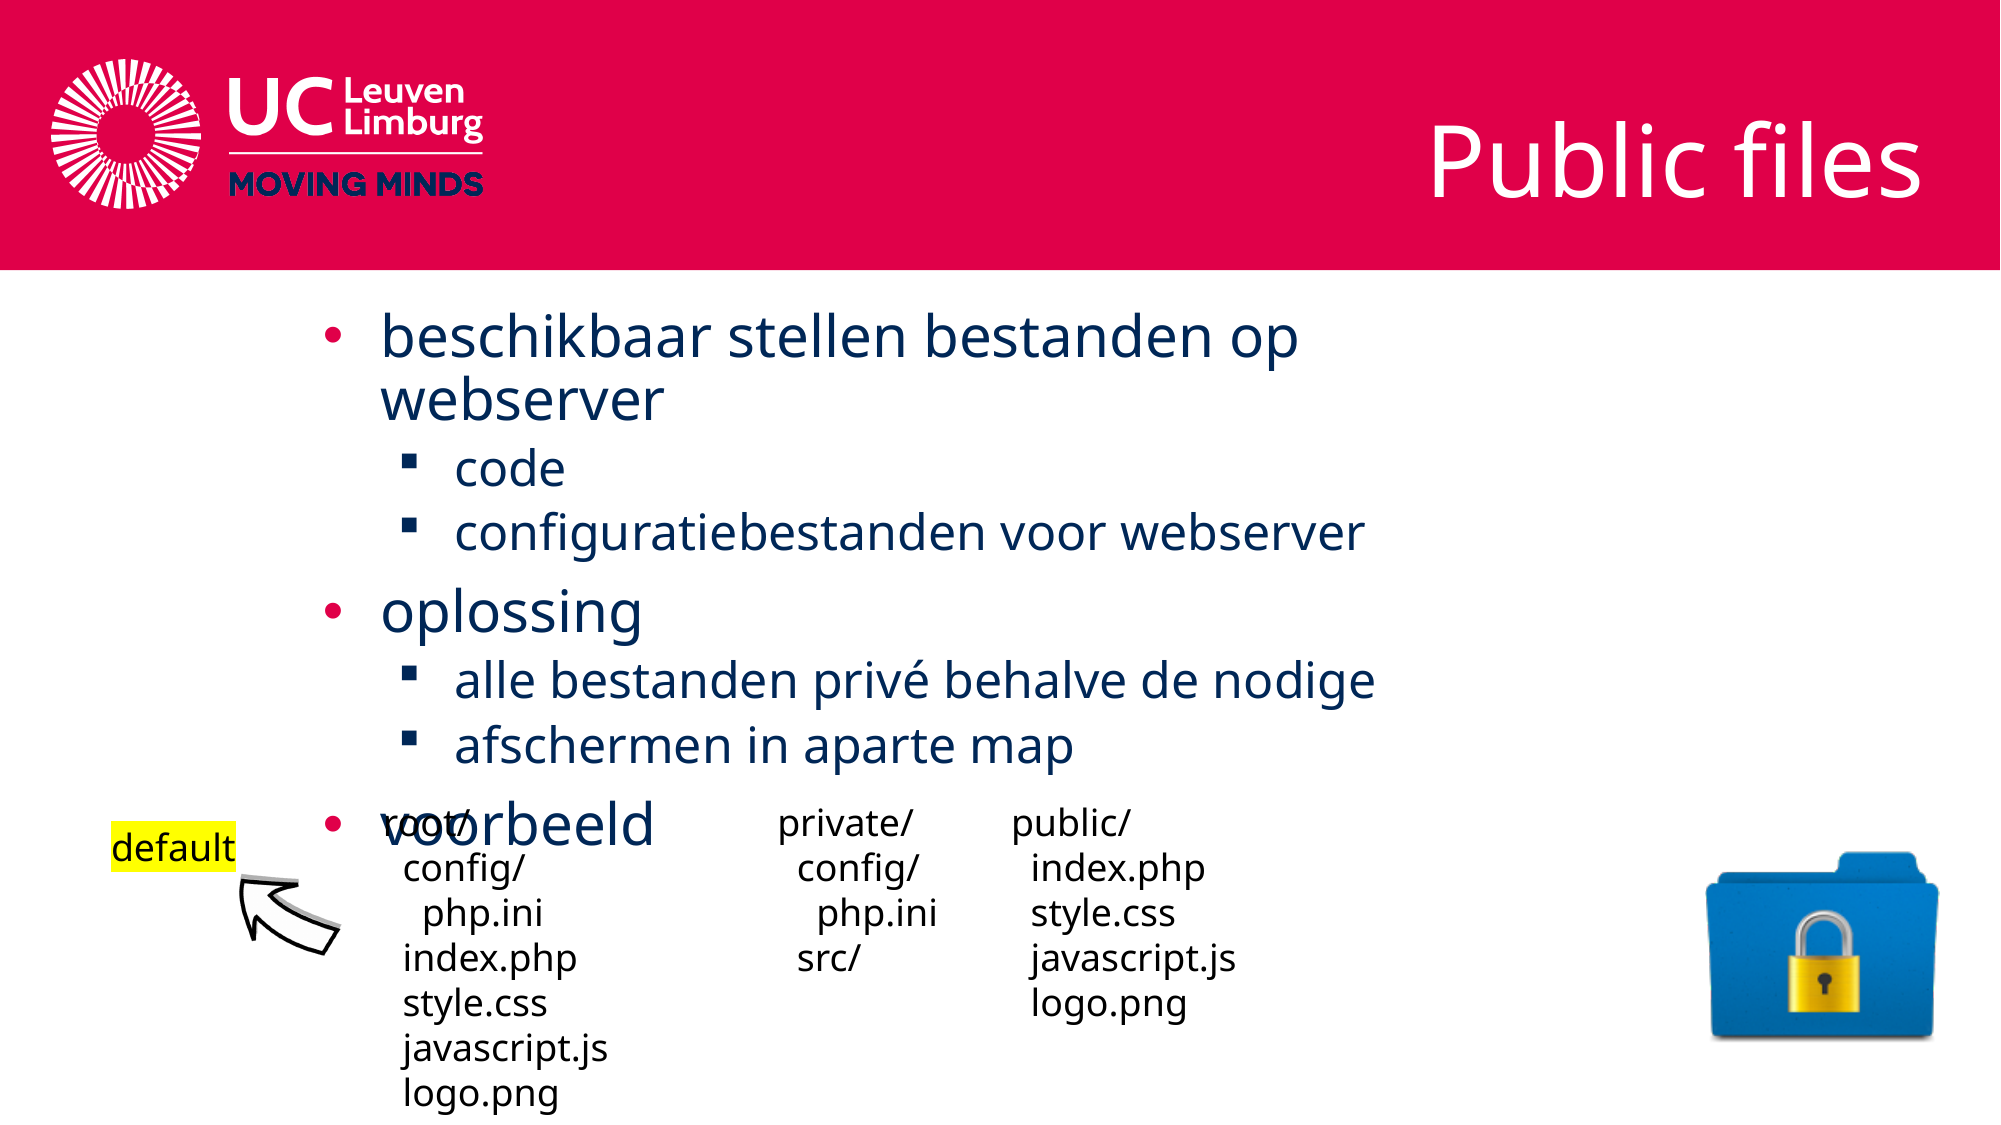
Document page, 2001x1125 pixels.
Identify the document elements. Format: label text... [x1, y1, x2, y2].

text_box root/ config/ php.ini index.php style.css javascript.js logo.png [368, 791, 624, 1122]
title Public files [307, 59, 1940, 271]
text_box private/ config/ php.ini src/ [762, 791, 954, 987]
picture [205, 830, 370, 997]
picture [1705, 830, 1940, 1066]
list beschikbaar stellen bestanden op webserver code configuratiebestanden voor webserver oplossing alle bestanden privé behalve de nodige afschermen in aparte map voorbeeld [307, 299, 1565, 1106]
text_box public/ index.php style.css javascript.js logo.png [996, 791, 1252, 1032]
picture [51, 59, 307, 209]
text_box default [96, 816, 251, 876]
